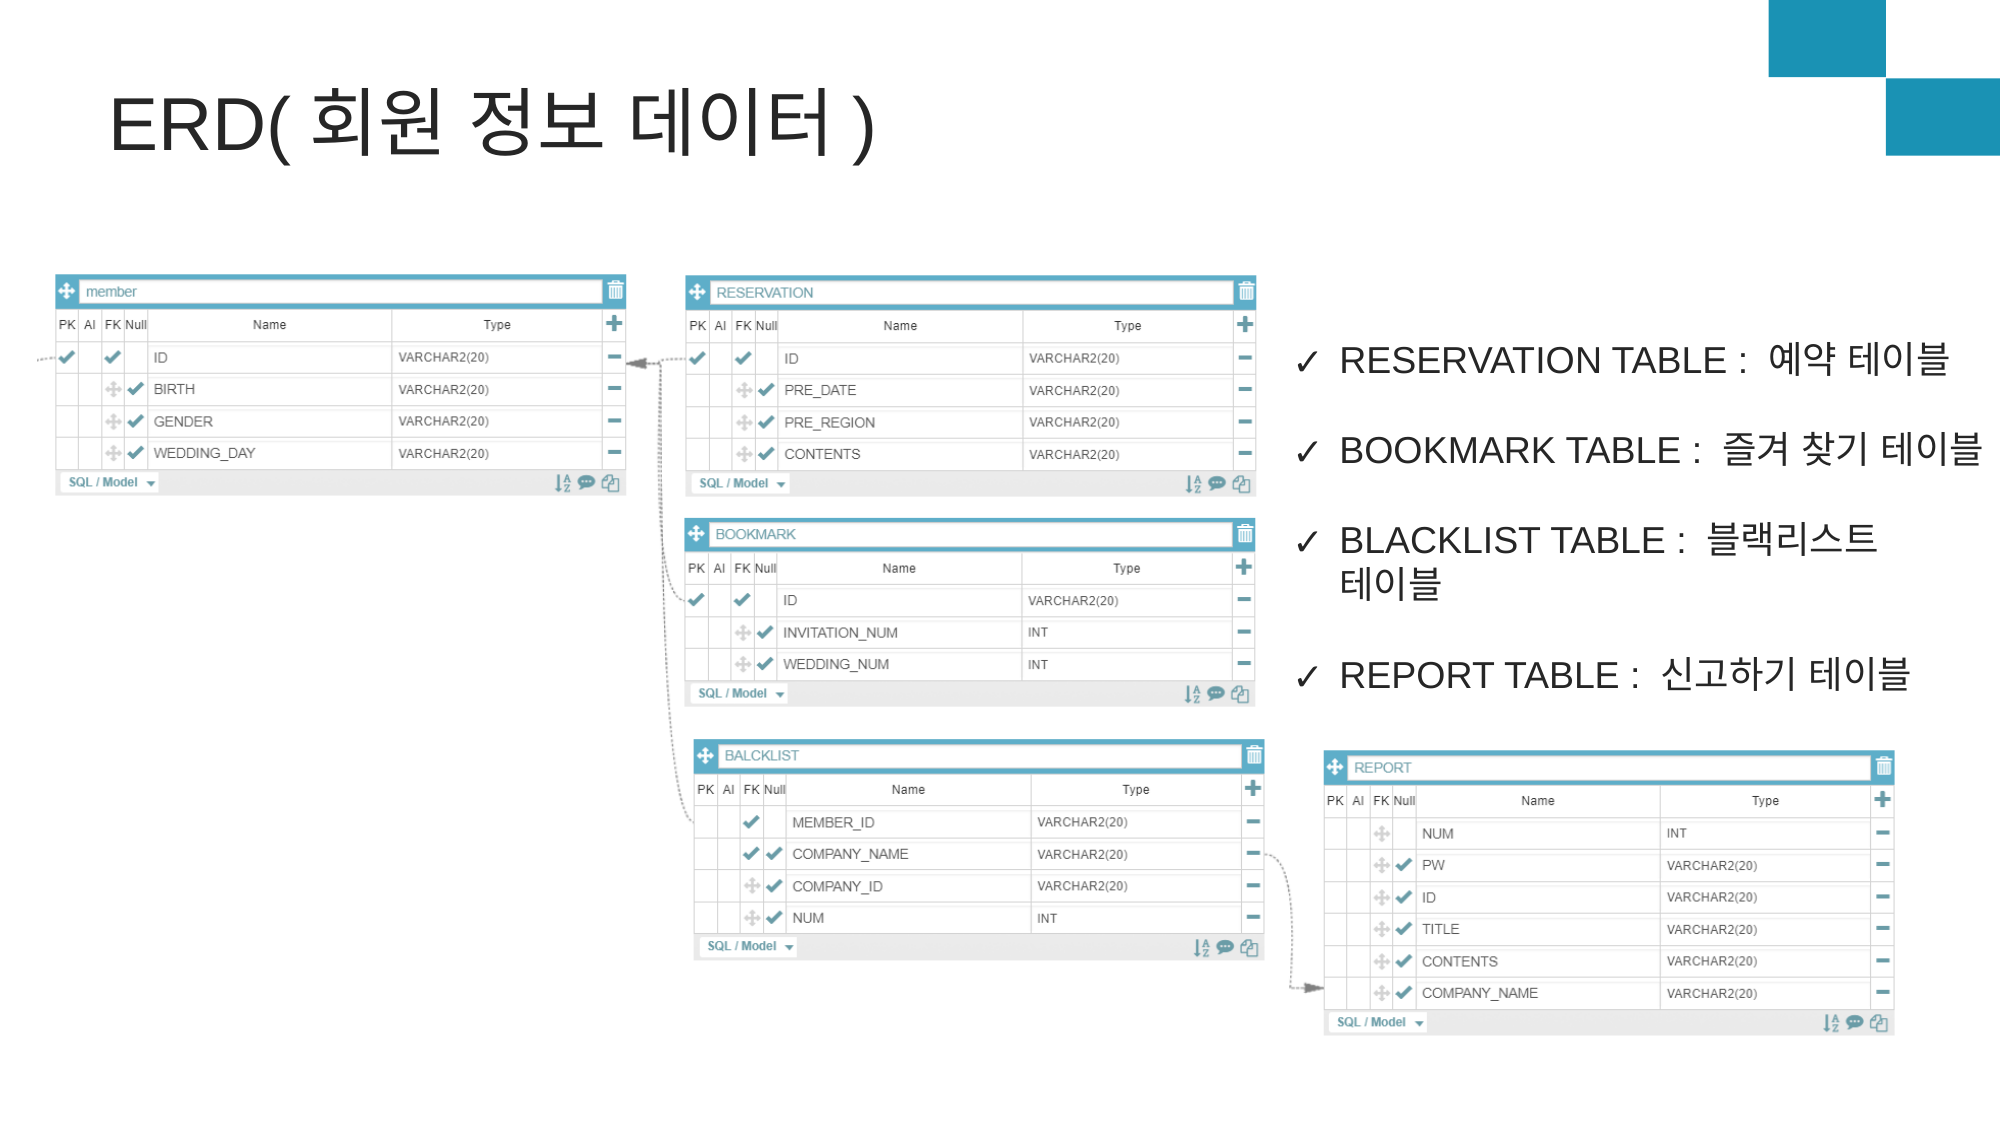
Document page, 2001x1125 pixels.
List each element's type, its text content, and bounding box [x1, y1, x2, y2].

text_box RESERVATION TABLE : 예약 테이블 BOOKMARK TABLE : 즐겨 찾기 테이블 BLACKLIST TABLE : 블랙리스트 테이블 REPORT TABLE : 신고하기 테이블 [1921, 328, 2000, 662]
text_box [1768, 0, 1886, 78]
text_box ERD(회원 정보 데이터) [93, 78, 894, 176]
text_box [1885, 78, 2000, 156]
picture [36, 253, 1914, 1069]
